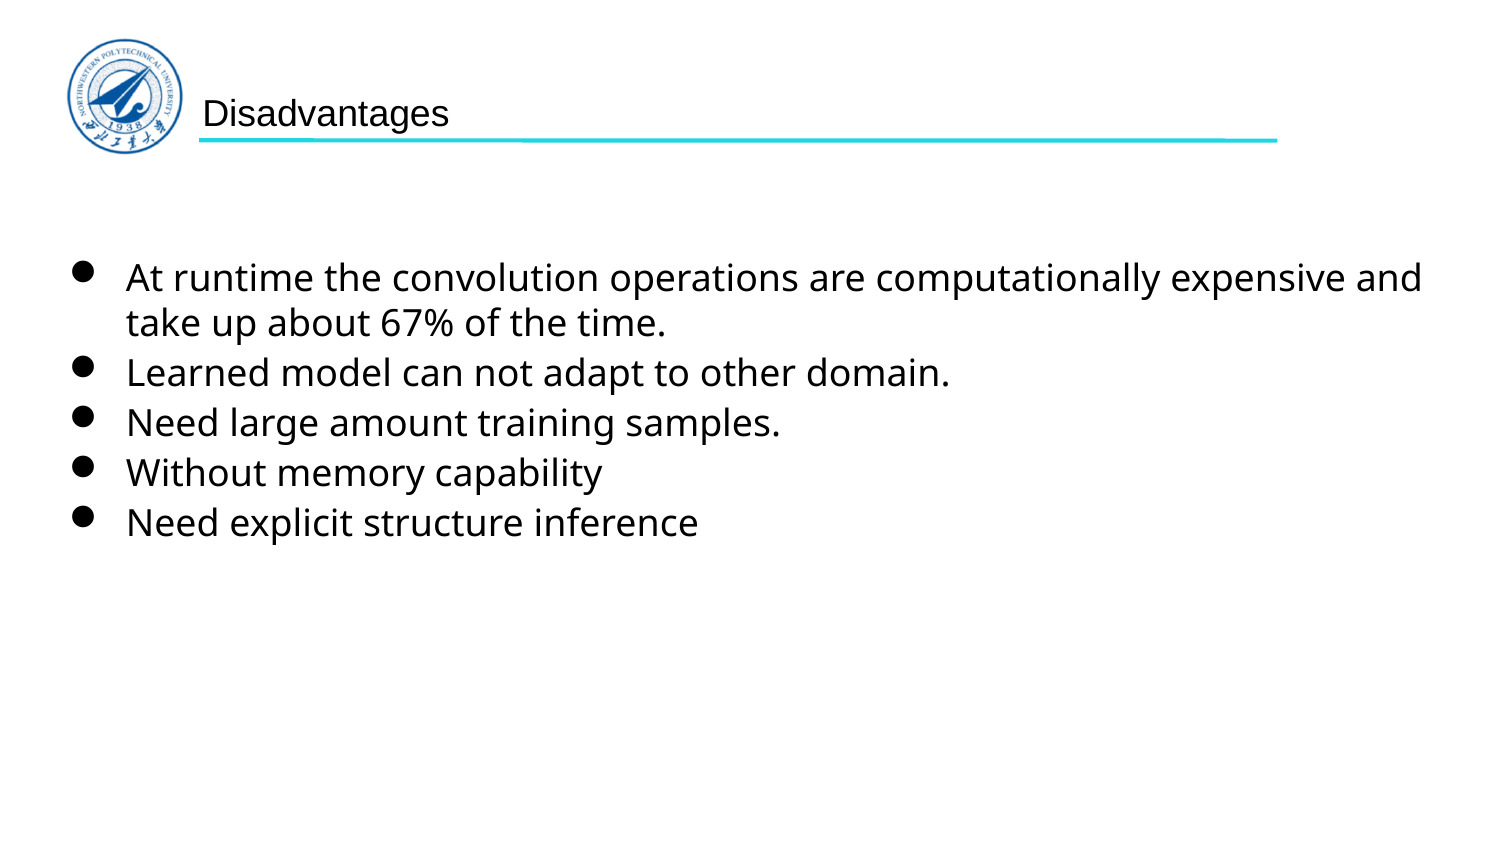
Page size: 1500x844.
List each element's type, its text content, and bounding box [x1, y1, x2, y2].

text_box At runtime the convolution operations are computationally expensive and take up about 67% of the time. Learned model can not adapt to other domain. Need large amount training samples. Without memory capability Need explicit structure inference [54, 246, 1449, 552]
picture [58, 34, 188, 155]
text_box Disadvantages [192, 81, 985, 142]
